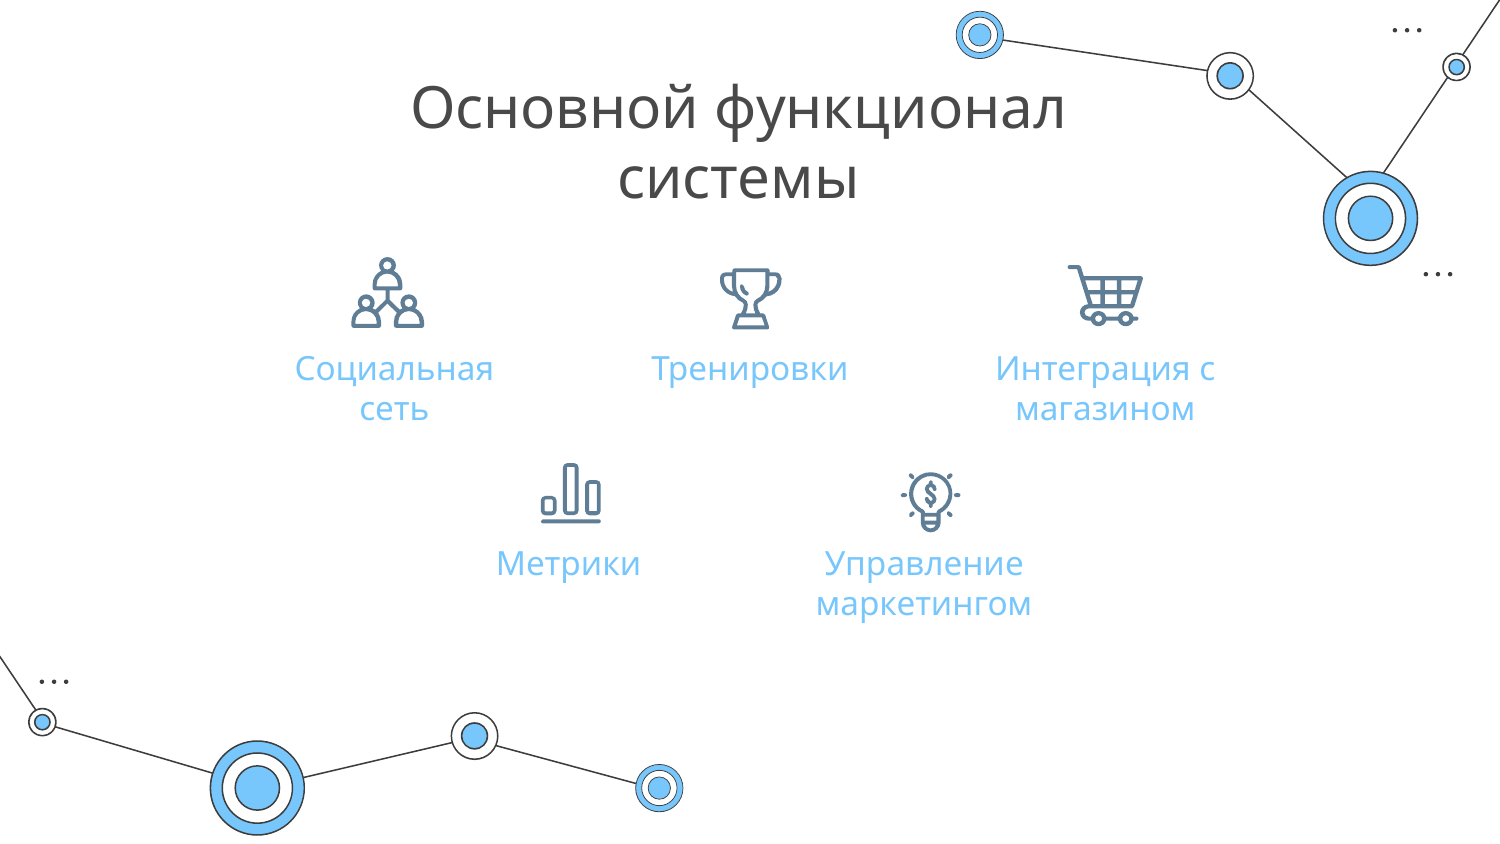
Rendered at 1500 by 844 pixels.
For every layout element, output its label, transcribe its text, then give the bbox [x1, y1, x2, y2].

subtitle Социальная сеть [249, 332, 540, 408]
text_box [900, 471, 961, 533]
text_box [719, 268, 782, 330]
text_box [540, 462, 602, 524]
title Основной функционал системы [301, 54, 1176, 150]
subtitle Метрики [424, 527, 714, 603]
subtitle Интеграция с магазином [960, 332, 1251, 408]
subtitle Управление маркетингом [764, 527, 1085, 603]
text_box [351, 257, 425, 328]
text_box [1067, 265, 1143, 327]
subtitle Тренировки [605, 332, 895, 408]
